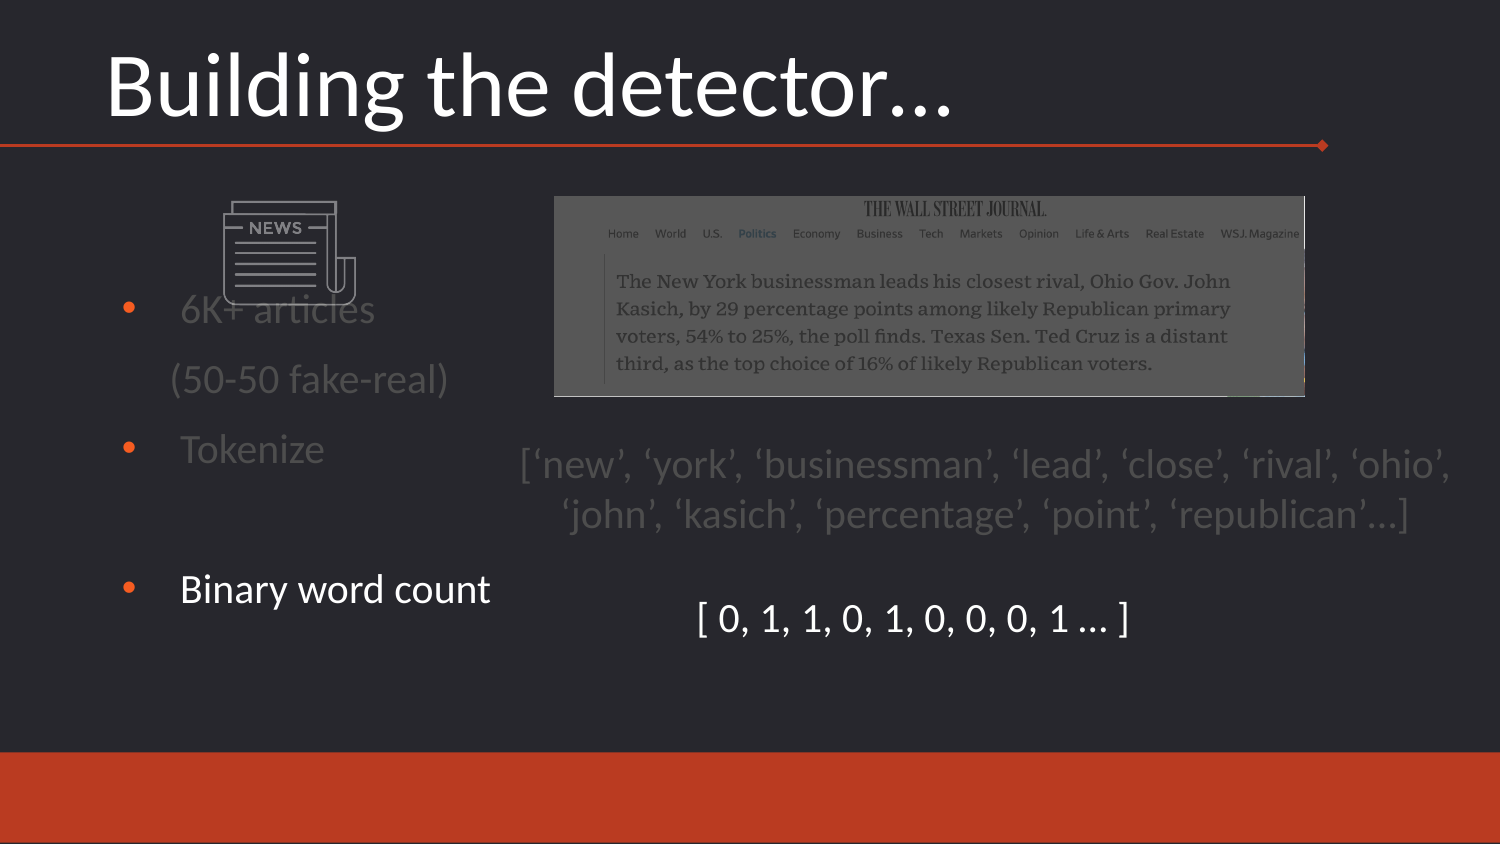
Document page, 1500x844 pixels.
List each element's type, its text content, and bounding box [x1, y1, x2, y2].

picture [553, 195, 1305, 397]
picture [217, 181, 362, 326]
text_box [‘new’, ‘york’, ‘businessman’, ‘lead’, ‘close’, ‘rival’, ‘ohio’, ‘john’, ‘kasich’, ‘percentage’, ‘point’, ‘republican’…] [470, 429, 1500, 615]
list 6K+ articles (50-50 fake-real) Tokenize Binary word count [90, 196, 688, 707]
text_box [ 0, 1, 1, 0, 1, 0, 0, 0, 1 … ] [553, 583, 1273, 649]
title Building the detector… [90, 59, 1320, 150]
